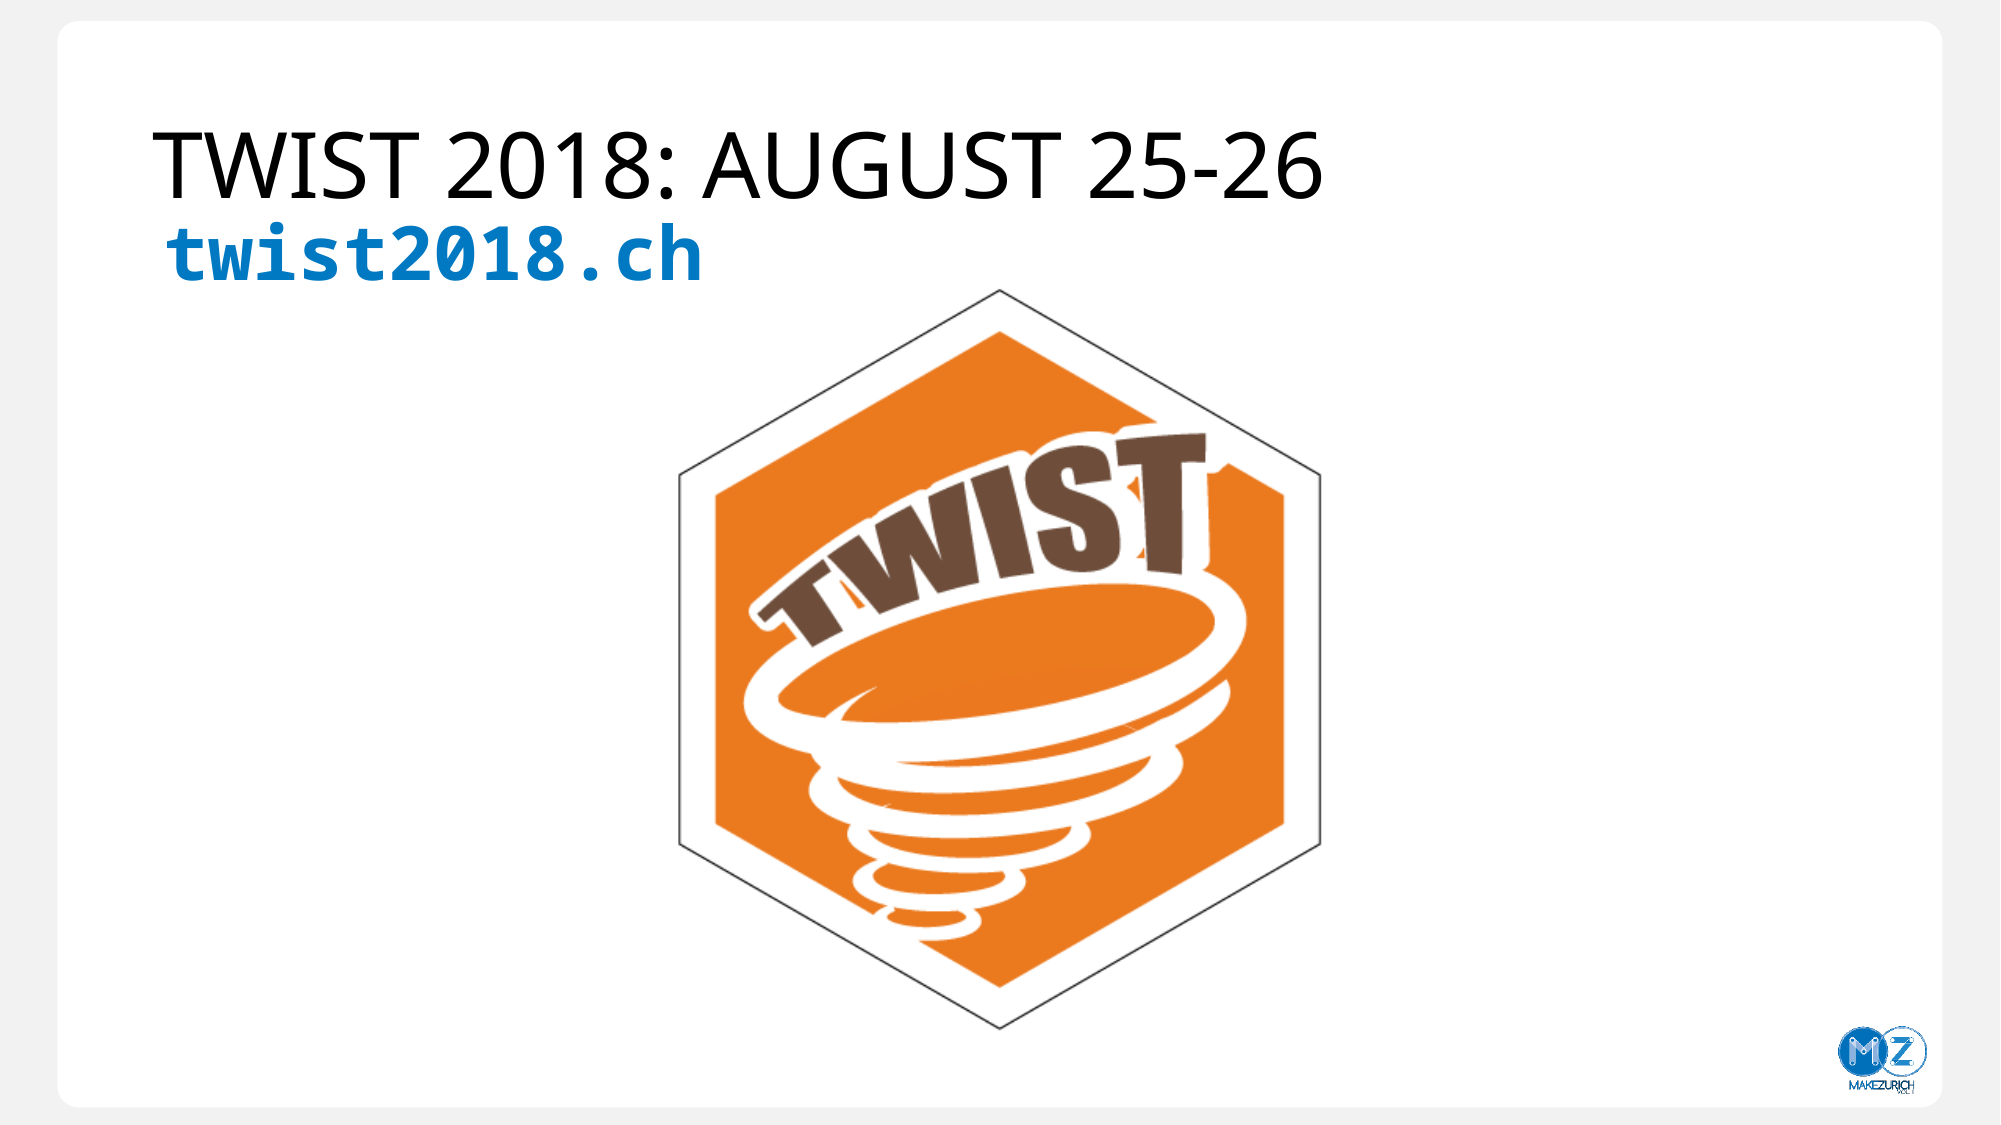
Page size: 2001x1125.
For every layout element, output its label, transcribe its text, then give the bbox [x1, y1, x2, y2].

picture [1838, 1026, 1927, 1094]
title TWIST 2018: August 25-26 [137, 59, 1863, 278]
picture [663, 277, 1337, 1047]
text_box twist2018.ch [148, 188, 1852, 324]
